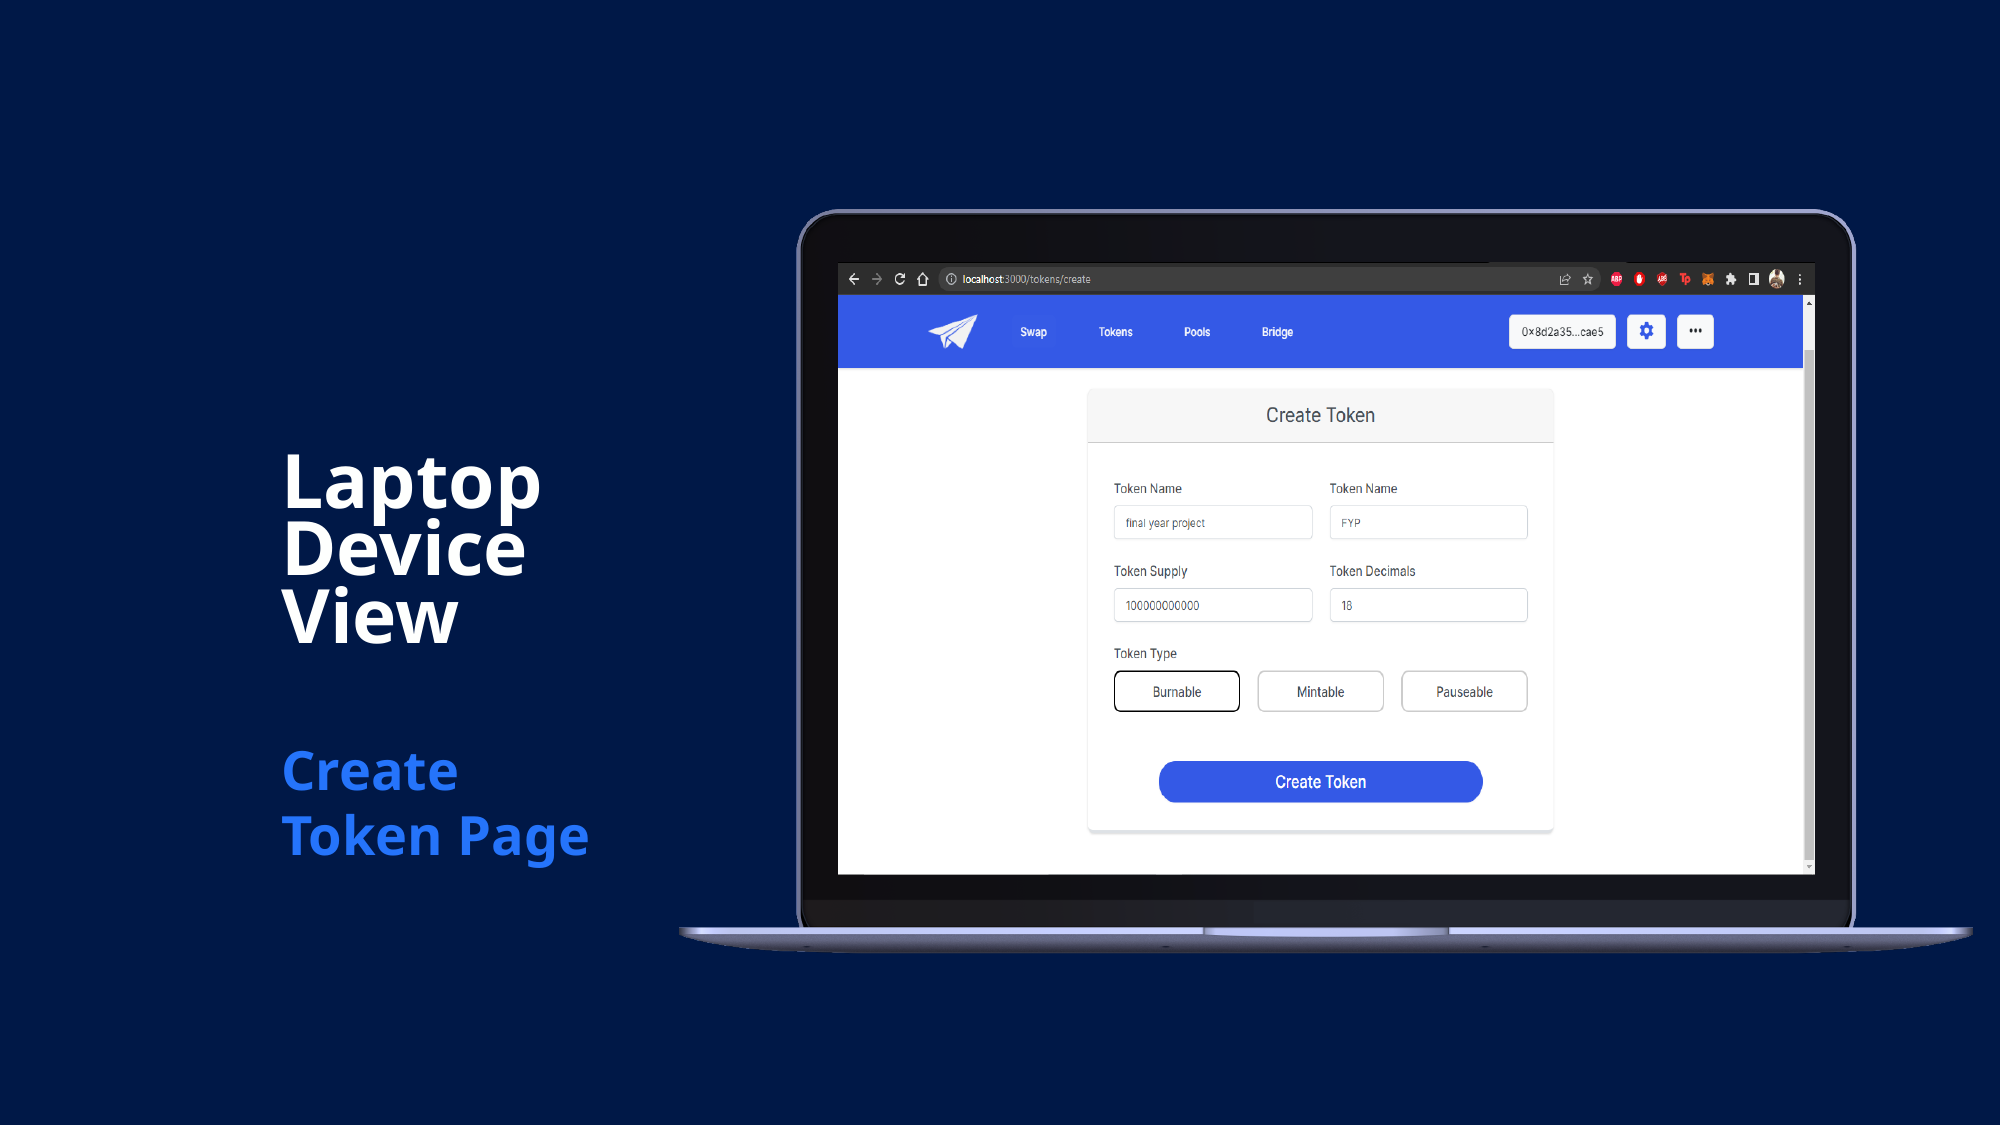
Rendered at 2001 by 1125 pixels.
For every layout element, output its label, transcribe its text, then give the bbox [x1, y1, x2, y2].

text_box Create Token Page [281, 728, 600, 874]
picture [679, 209, 1973, 969]
title Laptop Device View [281, 422, 794, 703]
